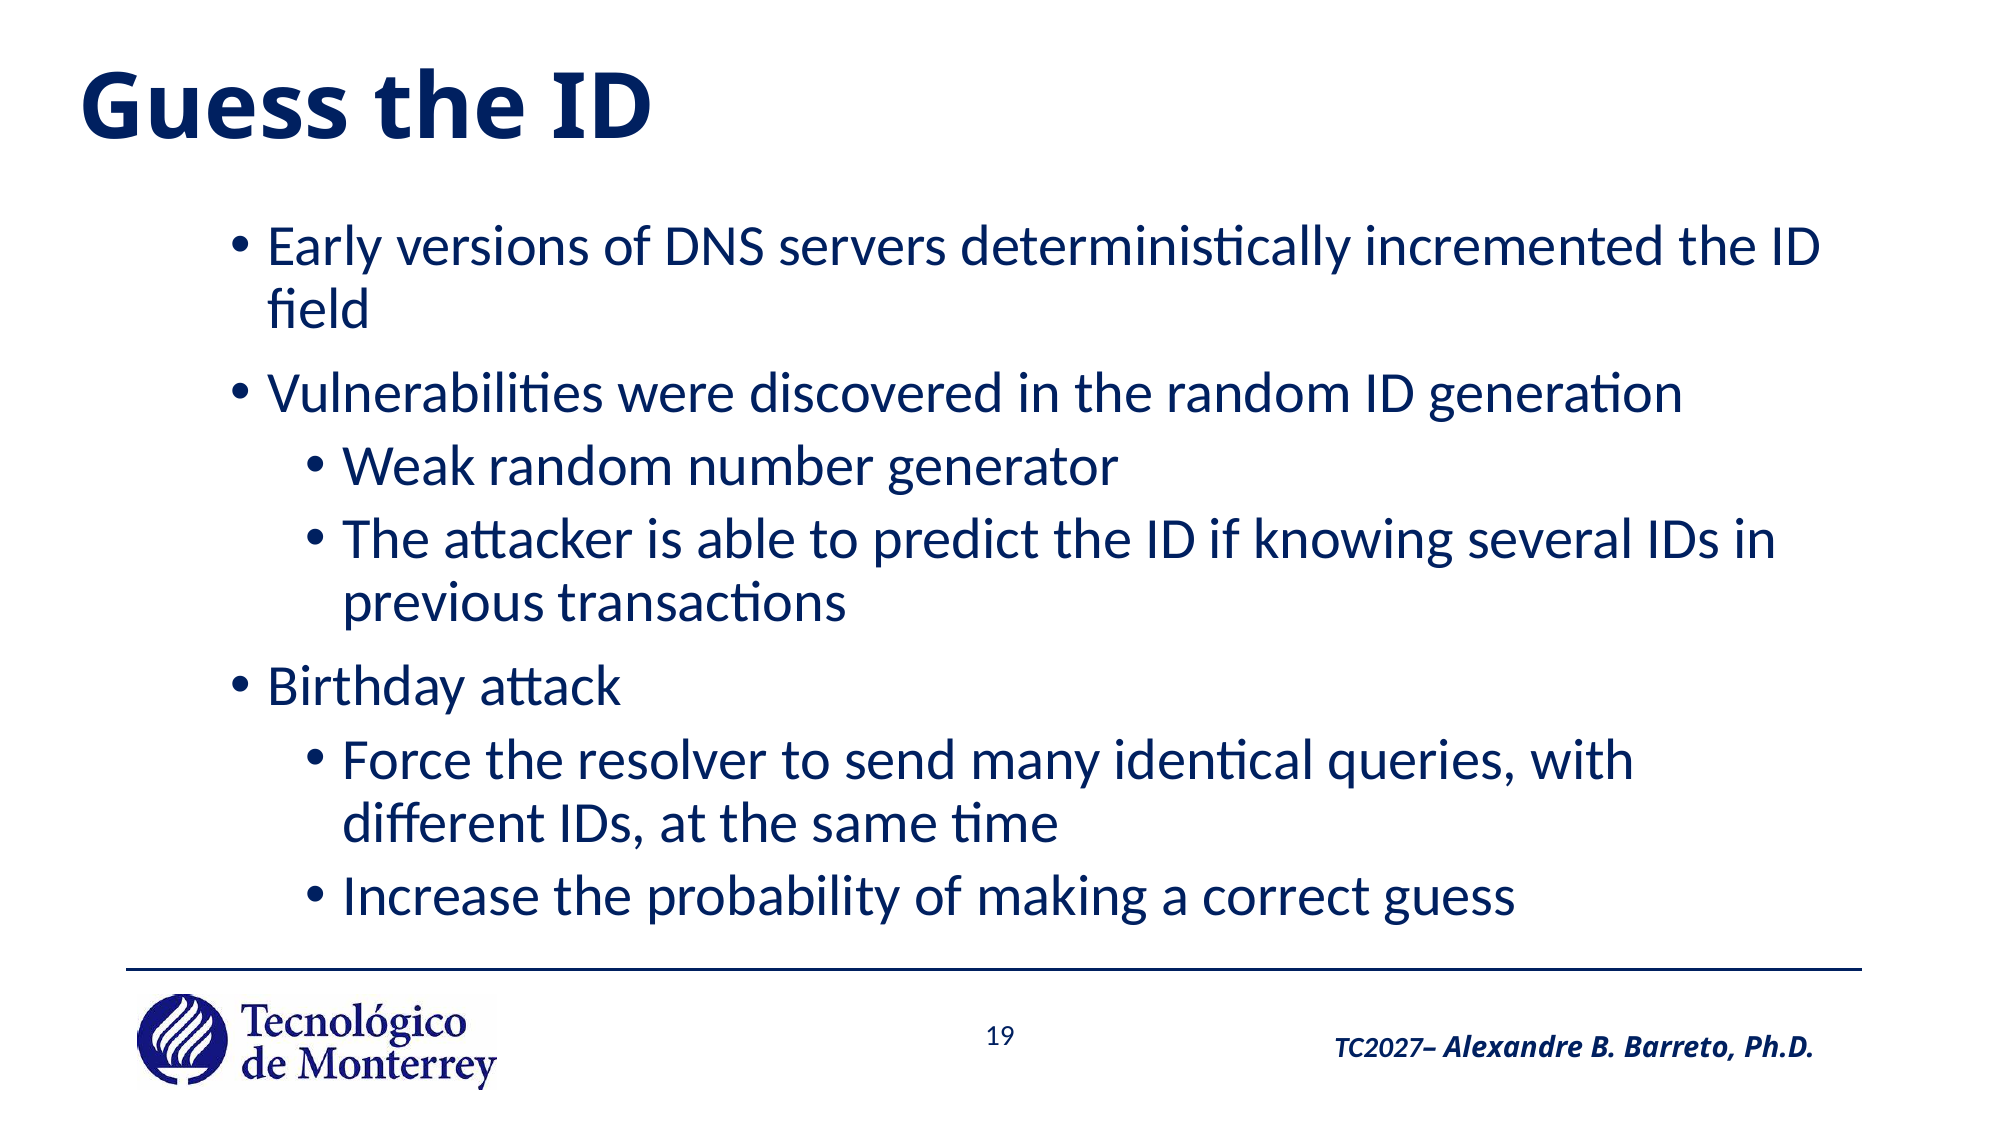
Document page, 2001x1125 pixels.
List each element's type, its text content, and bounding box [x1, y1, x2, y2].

picture [137, 994, 497, 1090]
list Early versions of DNS servers deterministically incremented the ID field Vulnerabilities were discovered in the random ID generation Weak random number generator The attacker is able to predict the ID if knowing several IDs in previous transactions Birthday attack Force the resolver to send many identical queries, with different IDs, at the same time Increase the probability of making a correct guess [214, 207, 1838, 918]
title Guess the ID [63, 0, 1789, 218]
